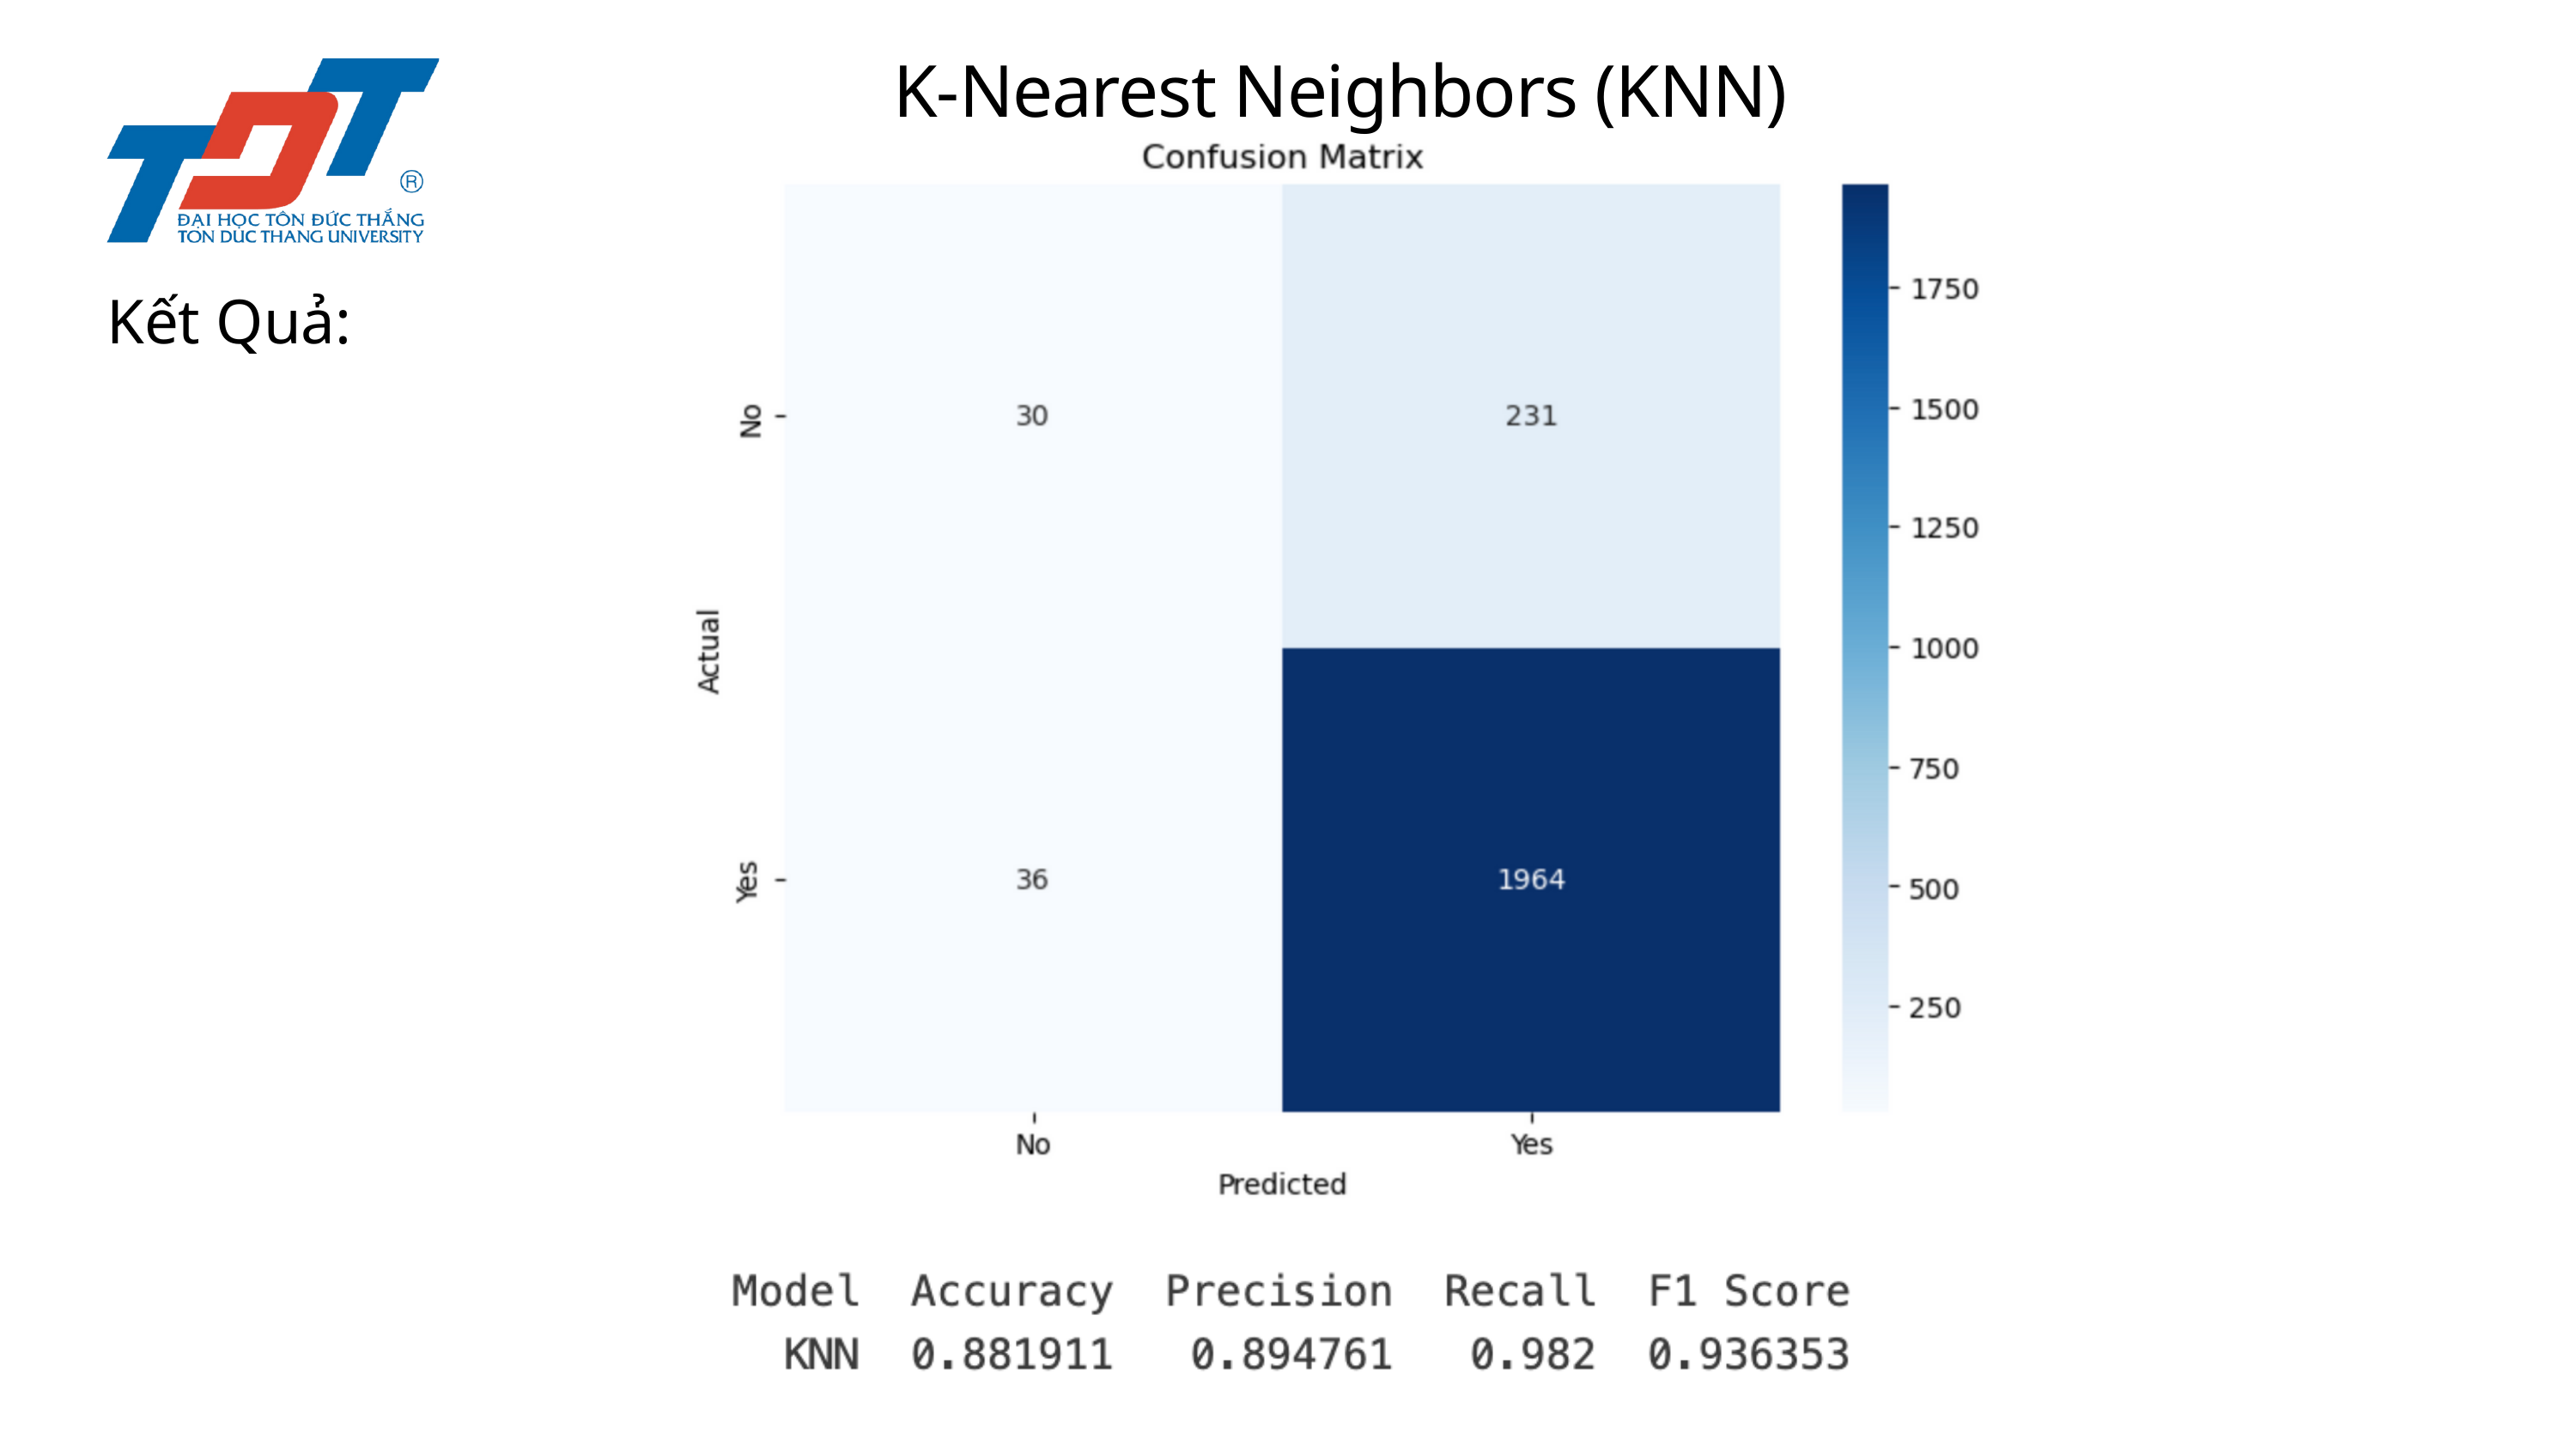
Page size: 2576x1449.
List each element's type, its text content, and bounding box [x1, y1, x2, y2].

text_box K-Nearest Neighbors (KNN) [598, 2, 2084, 389]
text_box [641, 389, 1999, 1251]
text_box [718, 1250, 2311, 1426]
text_box [106, 58, 440, 243]
text_box Kết Quả: [106, 270, 1705, 356]
